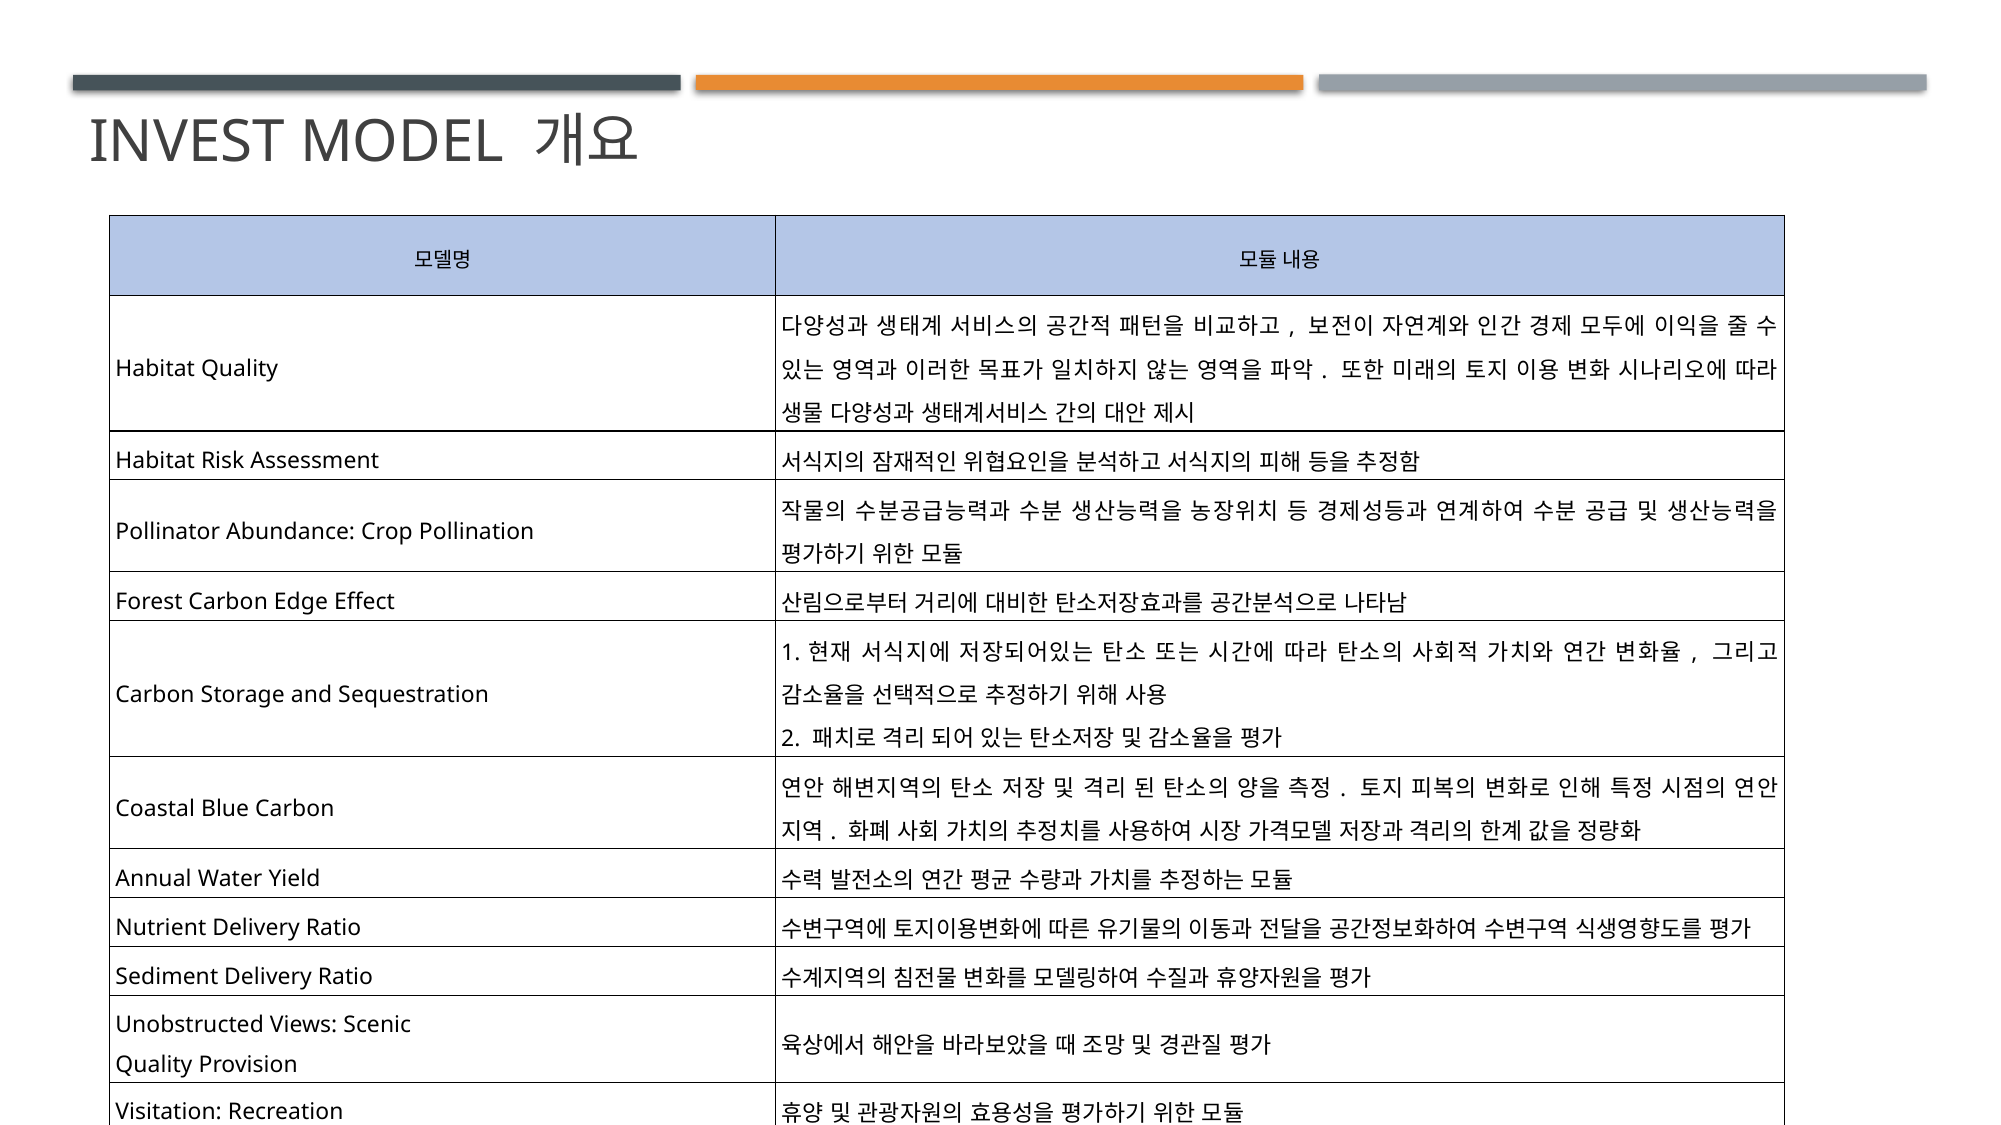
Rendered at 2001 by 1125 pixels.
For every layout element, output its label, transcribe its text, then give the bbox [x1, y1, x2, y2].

table_cell Unobstructed Views: Scenic Quality Provision [110, 996, 775, 1082]
table_cell 산림으로부터 거리에 대비한 탄소저장효과를 공간분석으로 나타남 [776, 572, 1784, 620]
table_cell 연안 해변지역의 탄소 저장 및 격리 된 탄소의 양을 측정. 토지 피복의 변화로 인해 특정 시점의 연안 지역. 화폐 사회 가치의 추정치를 사용하여 시장 가격모델 저장과 격리의 한계 값을 정량화 [776, 757, 1784, 848]
table_cell Habitat Quality [110, 296, 775, 430]
table_header 모듈 내용 [776, 216, 1784, 285]
table_cell Carbon Storage and Sequestration [110, 621, 775, 756]
table_cell 수력 발전소의 연간 평균 수량과 가치를 추정하는 모듈 [776, 849, 1784, 897]
table_cell 작물의 수분공급능력과 수분 생산능력을 농장위치 등 경제성등과 연계하여 수분 공급 및 생산능력을 평가하기 위한 모듈 [776, 480, 1784, 571]
table_cell Coastal Blue Carbon [110, 757, 775, 848]
title Invest model 개요 [74, 0, 1884, 181]
table_cell Forest Carbon Edge Effect [110, 572, 775, 620]
table_cell Nutrient Delivery Ratio [110, 898, 775, 946]
table_cell 서식지의 잠재적인 위협요인을 분석하고 서식지의 피해 등을 추정함 [776, 432, 1784, 479]
table_header 모델명 [110, 216, 775, 295]
table_cell 육상에서 해안을 바라보았을 때 조망 및 경관질 평가 [776, 996, 1784, 1082]
table_cell 수변구역에 토지이용변화에 따른 유기물의 이동과 전달을 공간정보화하여 수변구역 식생영향도를 평가 [776, 898, 1784, 946]
table_cell Habitat Risk Assessment [110, 432, 775, 479]
table_cell 다양성과 생태계 서비스의 공간적 패턴을 비교하고, 보전이 자연계와 인간 경제 모두에 이익을 줄 수 있는 영역과 이러한 목표가 일치하지 않는 영역을 파악. 또한 미래의 토지 이용 변화 시나리오에 따라 생물 다양성과 생태계서비스 간의 대안 제시 [776, 378, 1784, 430]
table_cell 1.현재 서식지에 저장되어있는 탄소 또는 시간에 따라 탄소의 사회적 가치와 연간 변화율, 그리고 감소율을 선택적으로 추정하기 위해 사용 2. 패치로 격리 되어 있는 탄소저장 및 감소율을 평가 [776, 621, 1784, 756]
text_box [265, 285, 2000, 378]
table_cell Pollinator Abundance: Crop Pollination [110, 480, 775, 571]
table_cell 수계지역의 침전물 변화를 모델링하여 수질과 휴양자원을 평가 [776, 947, 1784, 995]
table_cell Visitation: Recreation [110, 1083, 775, 1125]
table_cell Sediment Delivery Ratio [110, 947, 775, 995]
table_cell 휴양 및 관광자원의 효용성을 평가하기 위한 모듈 [776, 1083, 1784, 1125]
table_cell Annual Water Yield [110, 849, 775, 897]
